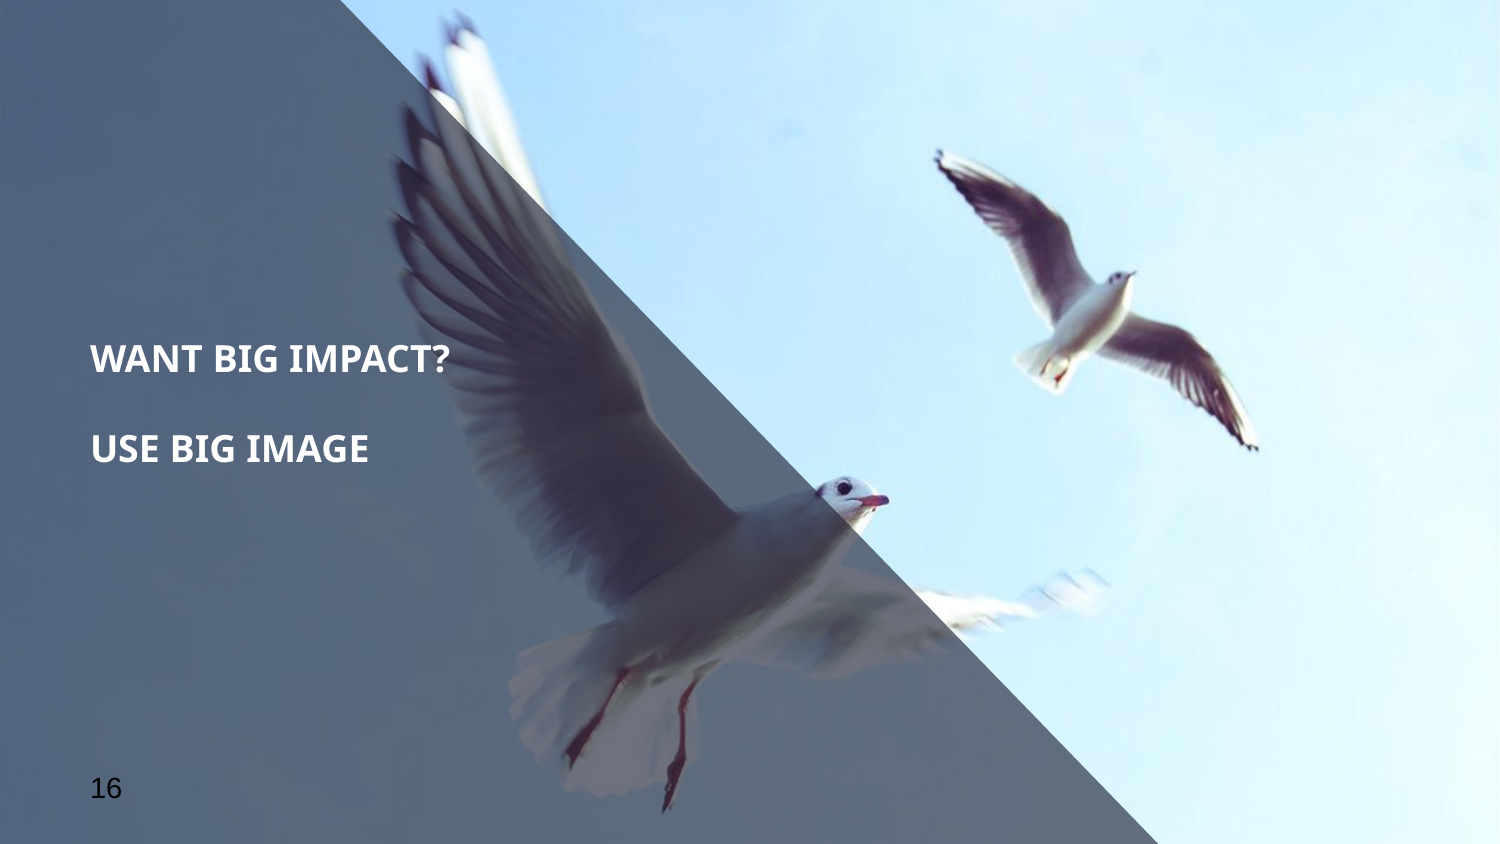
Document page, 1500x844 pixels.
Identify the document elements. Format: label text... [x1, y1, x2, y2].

slide_number 16 [75, 766, 165, 807]
title WANT BIG IMPACT? USE BIG IMAGE [75, 66, 467, 738]
picture [342, 0, 1500, 844]
